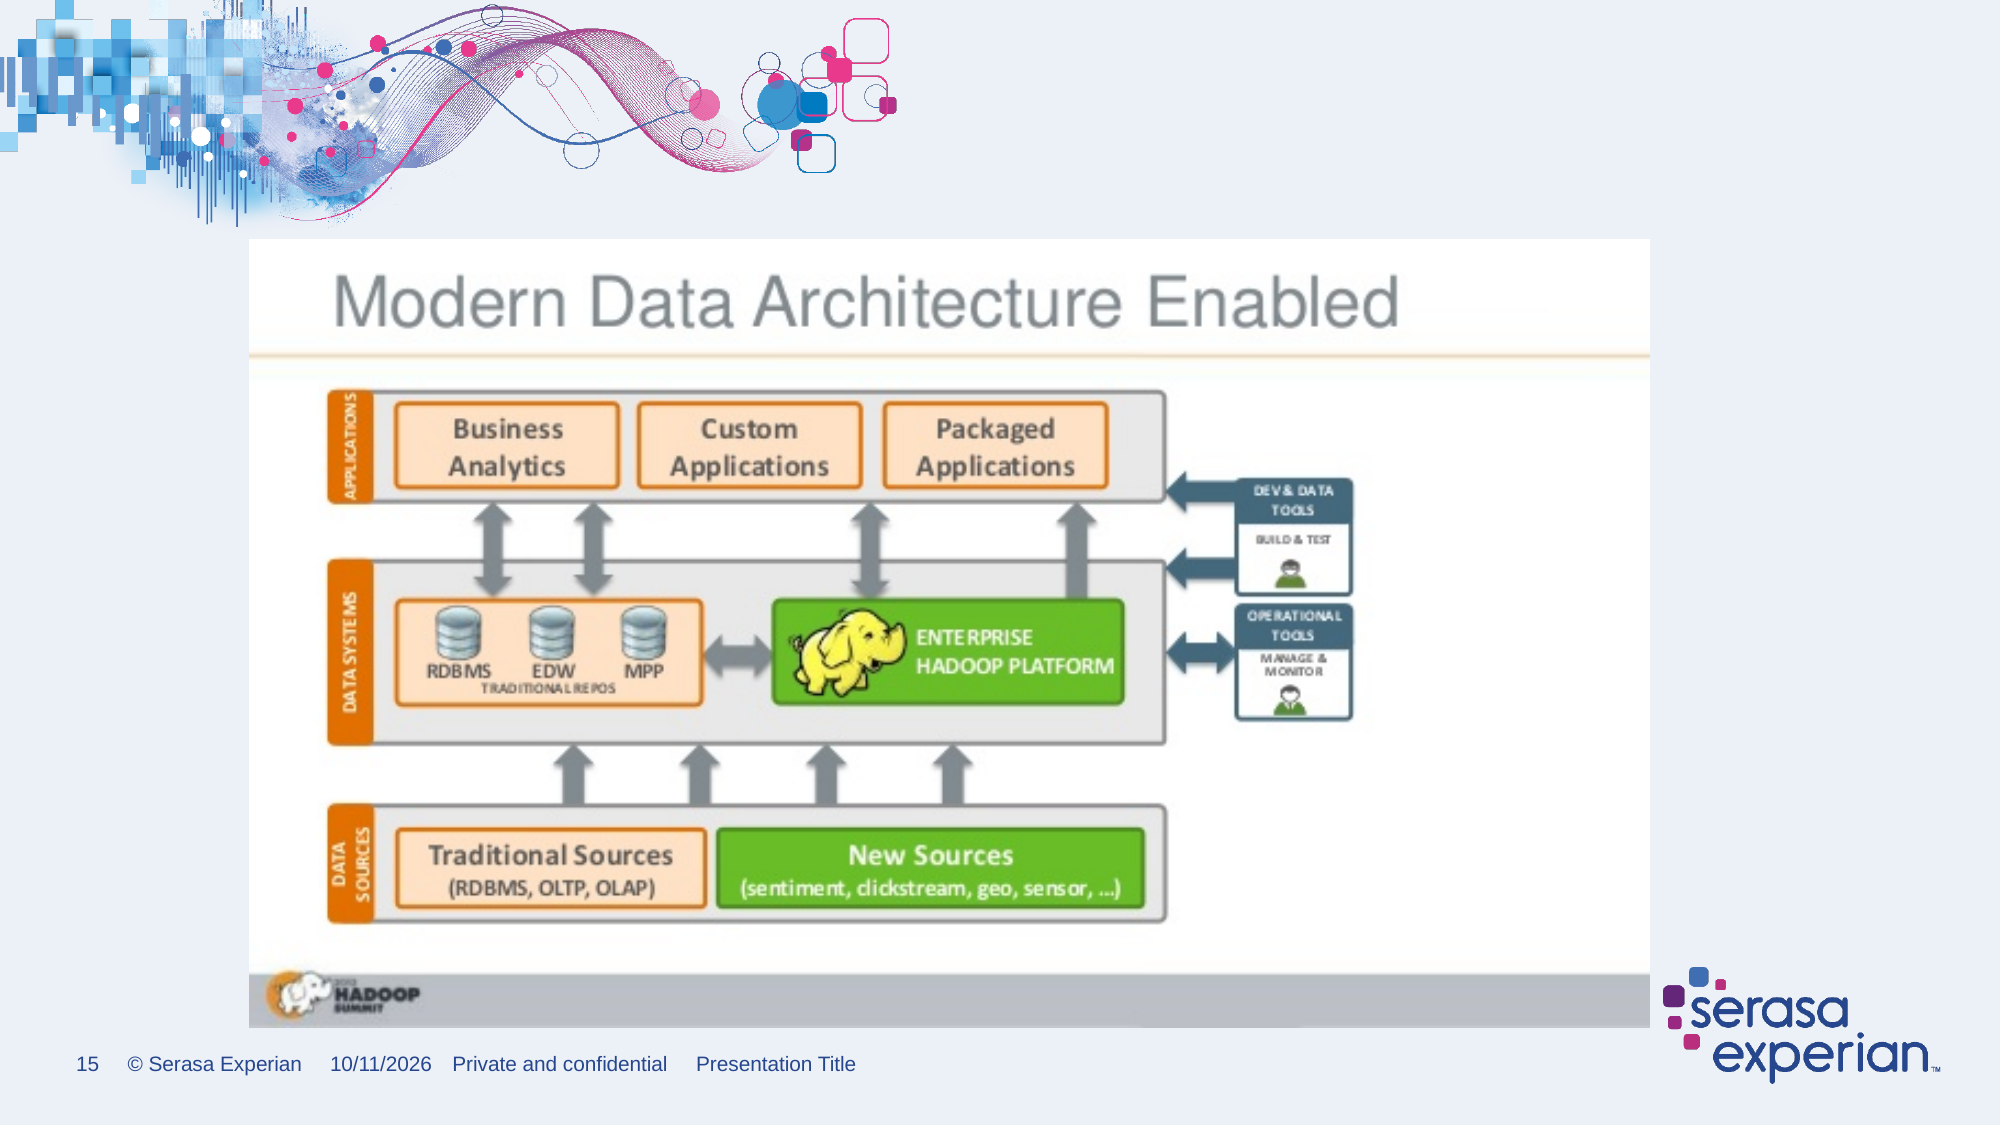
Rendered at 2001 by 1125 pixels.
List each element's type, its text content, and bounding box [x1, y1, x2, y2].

footer Private and confidential Presentation Title [452, 1050, 1456, 1087]
picture [0, 0, 1959, 1115]
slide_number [330, 1050, 449, 1087]
